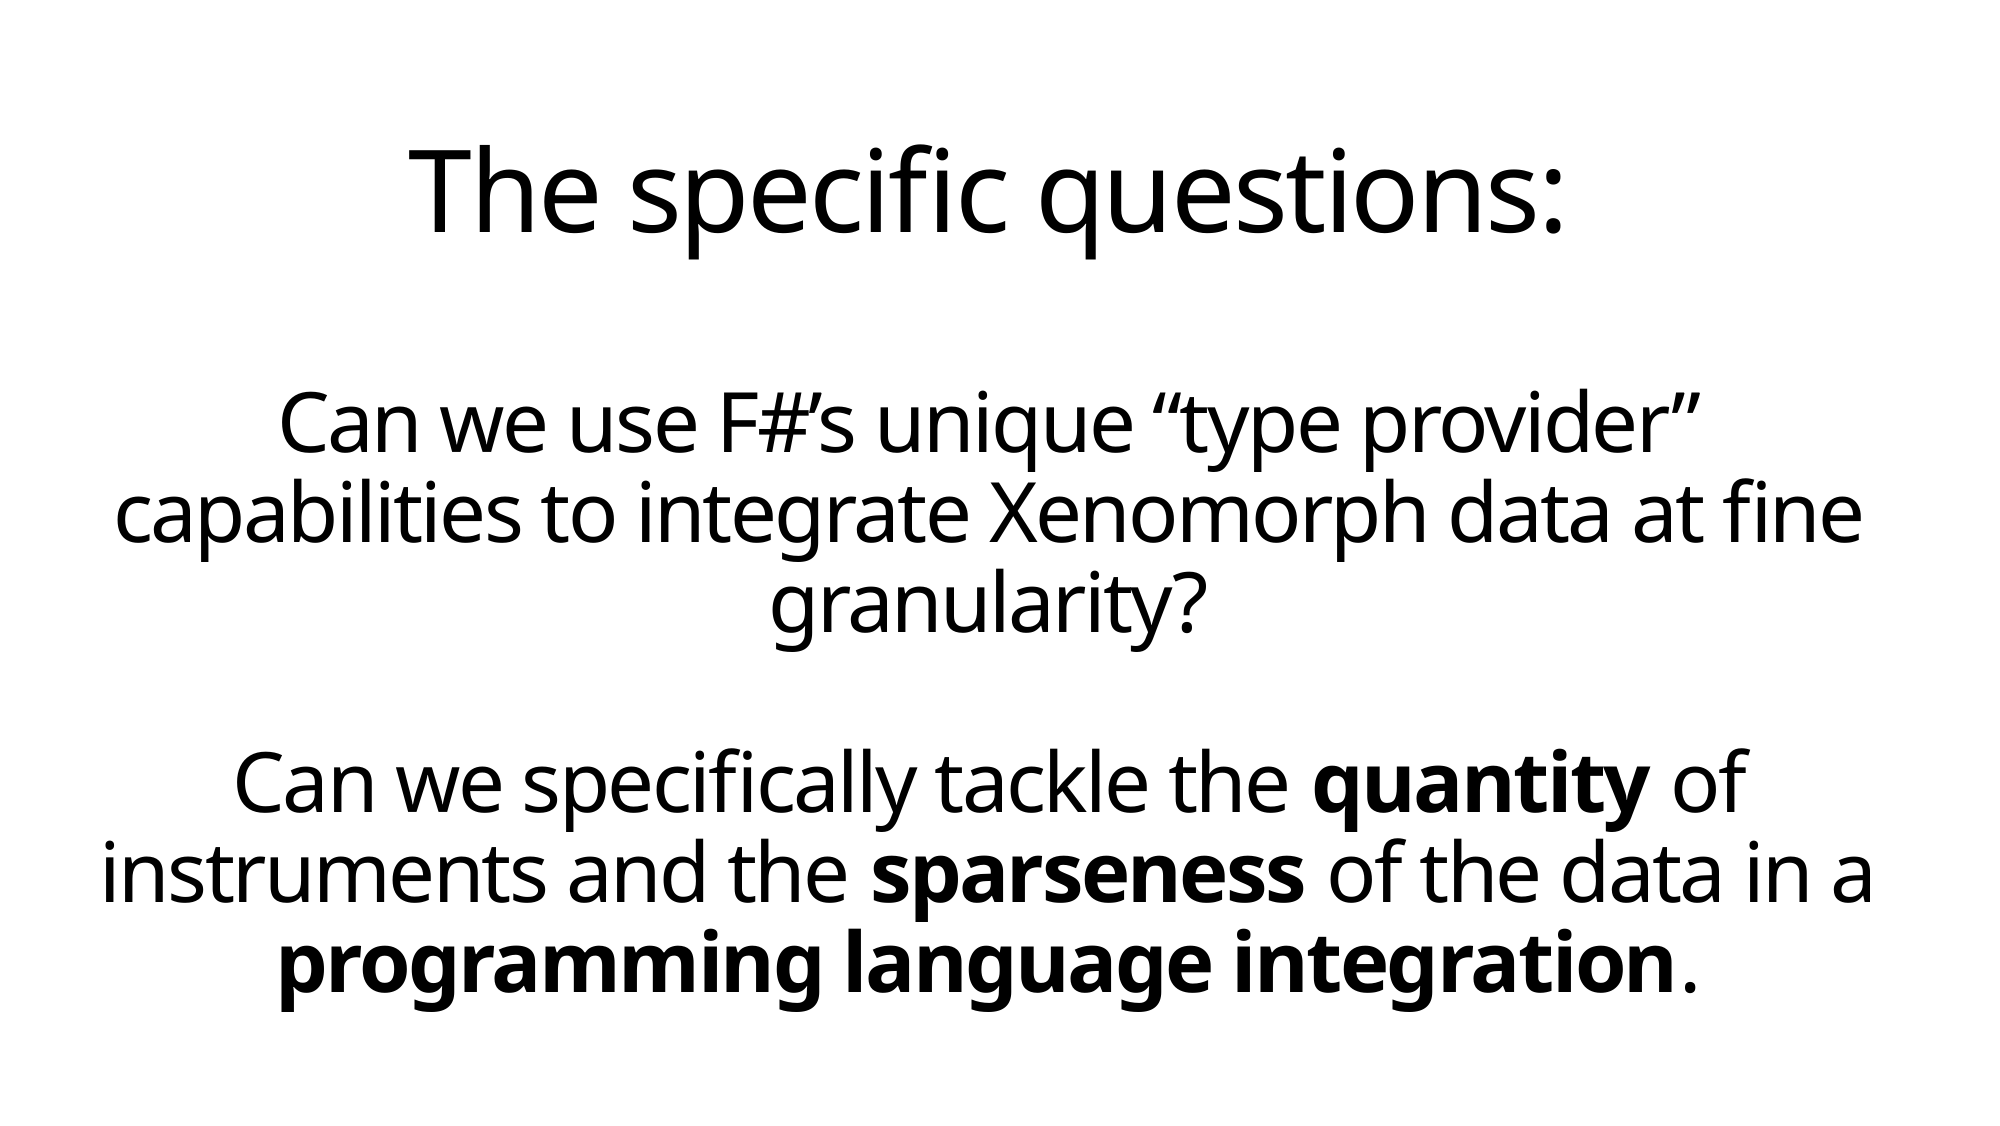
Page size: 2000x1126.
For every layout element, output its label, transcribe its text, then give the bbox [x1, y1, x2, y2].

title The specific questions: Can we use F#’s unique “type provider” capabilities to integrate Xenomorph data at fine granularity? Can we specifically tackle the quantity of instruments and the sparseness of the data in a programming language integration. [72, 133, 1906, 929]
